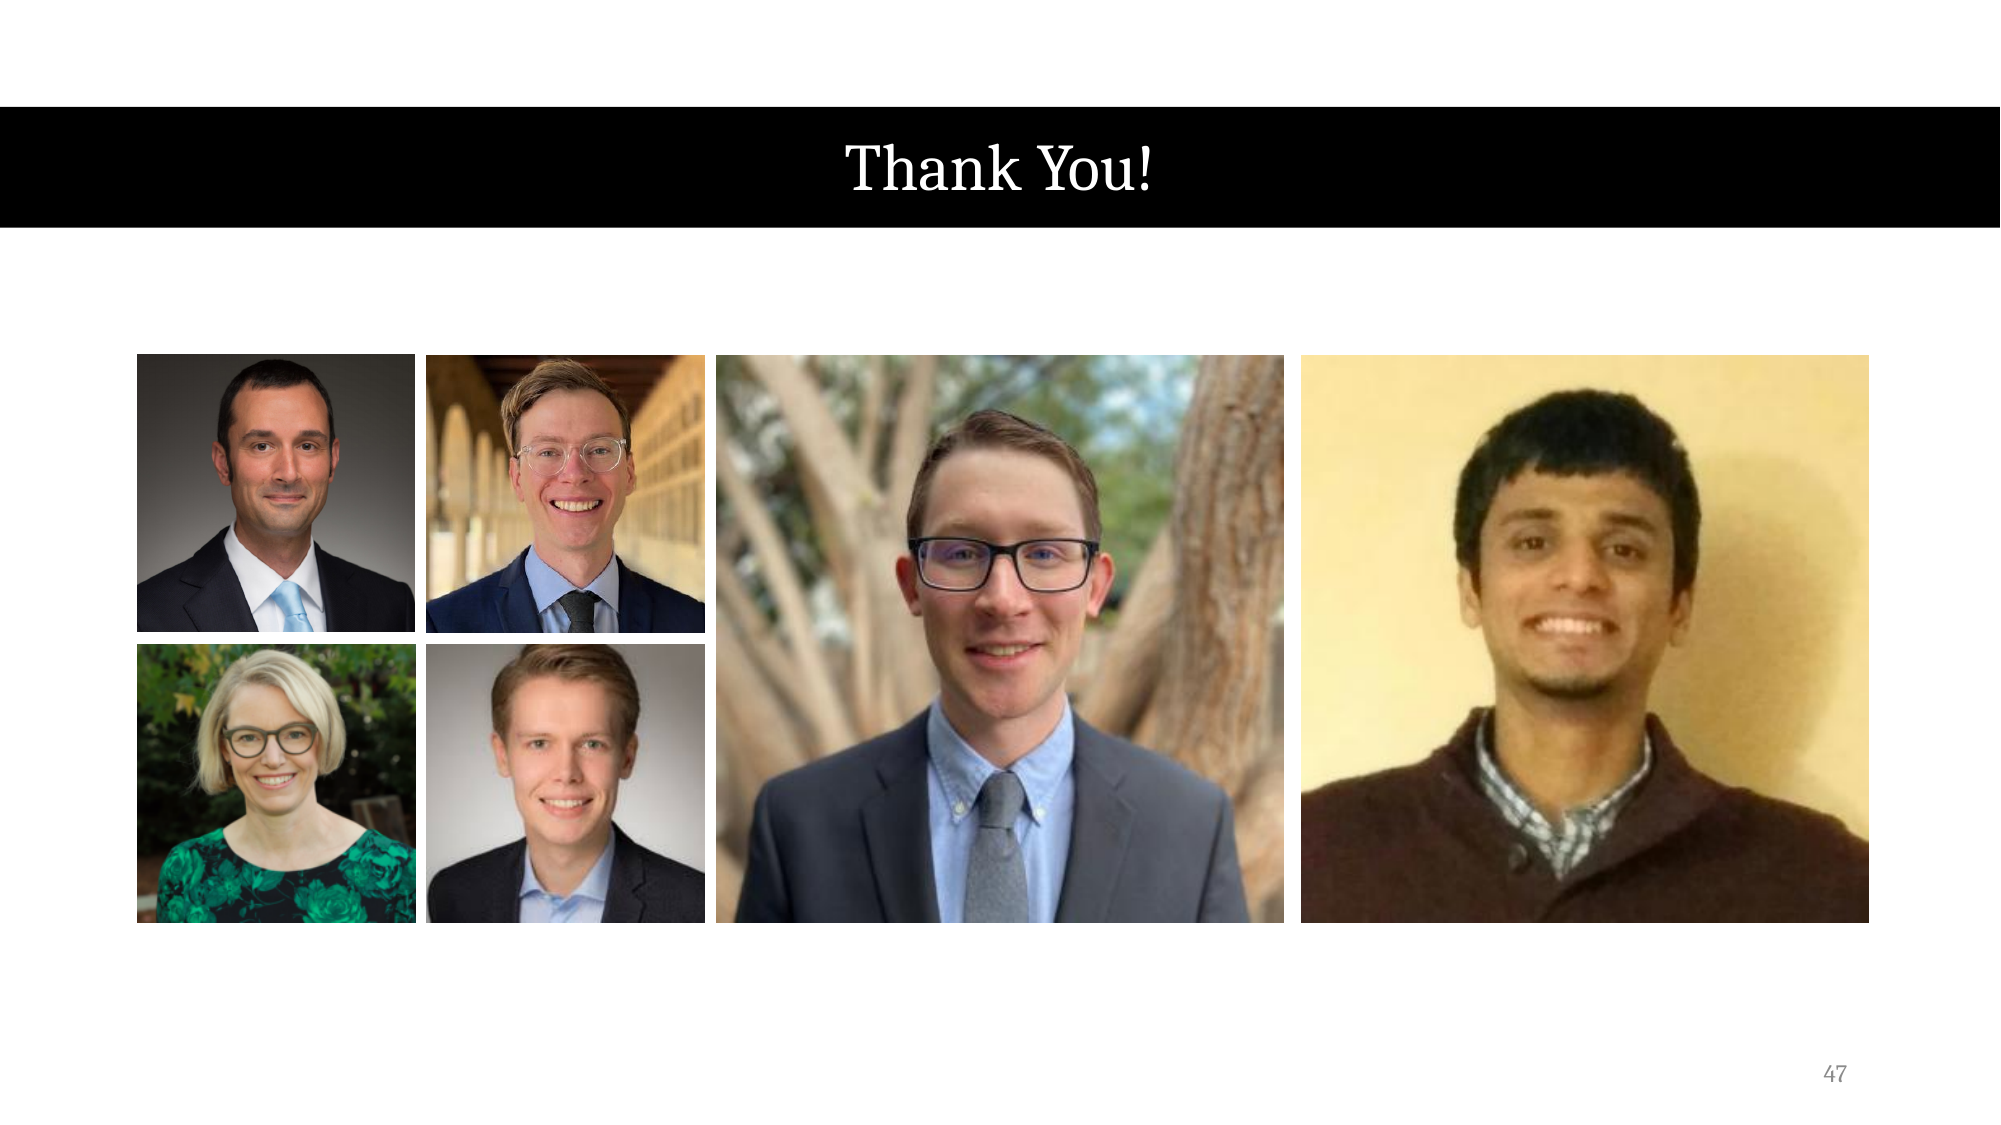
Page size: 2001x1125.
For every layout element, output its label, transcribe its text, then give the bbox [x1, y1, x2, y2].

picture [137, 644, 416, 923]
picture [716, 355, 1284, 923]
slide_number 47 [1412, 1042, 1863, 1103]
title Thank You! [137, 110, 1863, 228]
picture [426, 644, 705, 923]
picture [426, 355, 705, 634]
picture [1301, 355, 1869, 923]
picture [137, 354, 415, 632]
text_box [0, 106, 2000, 229]
